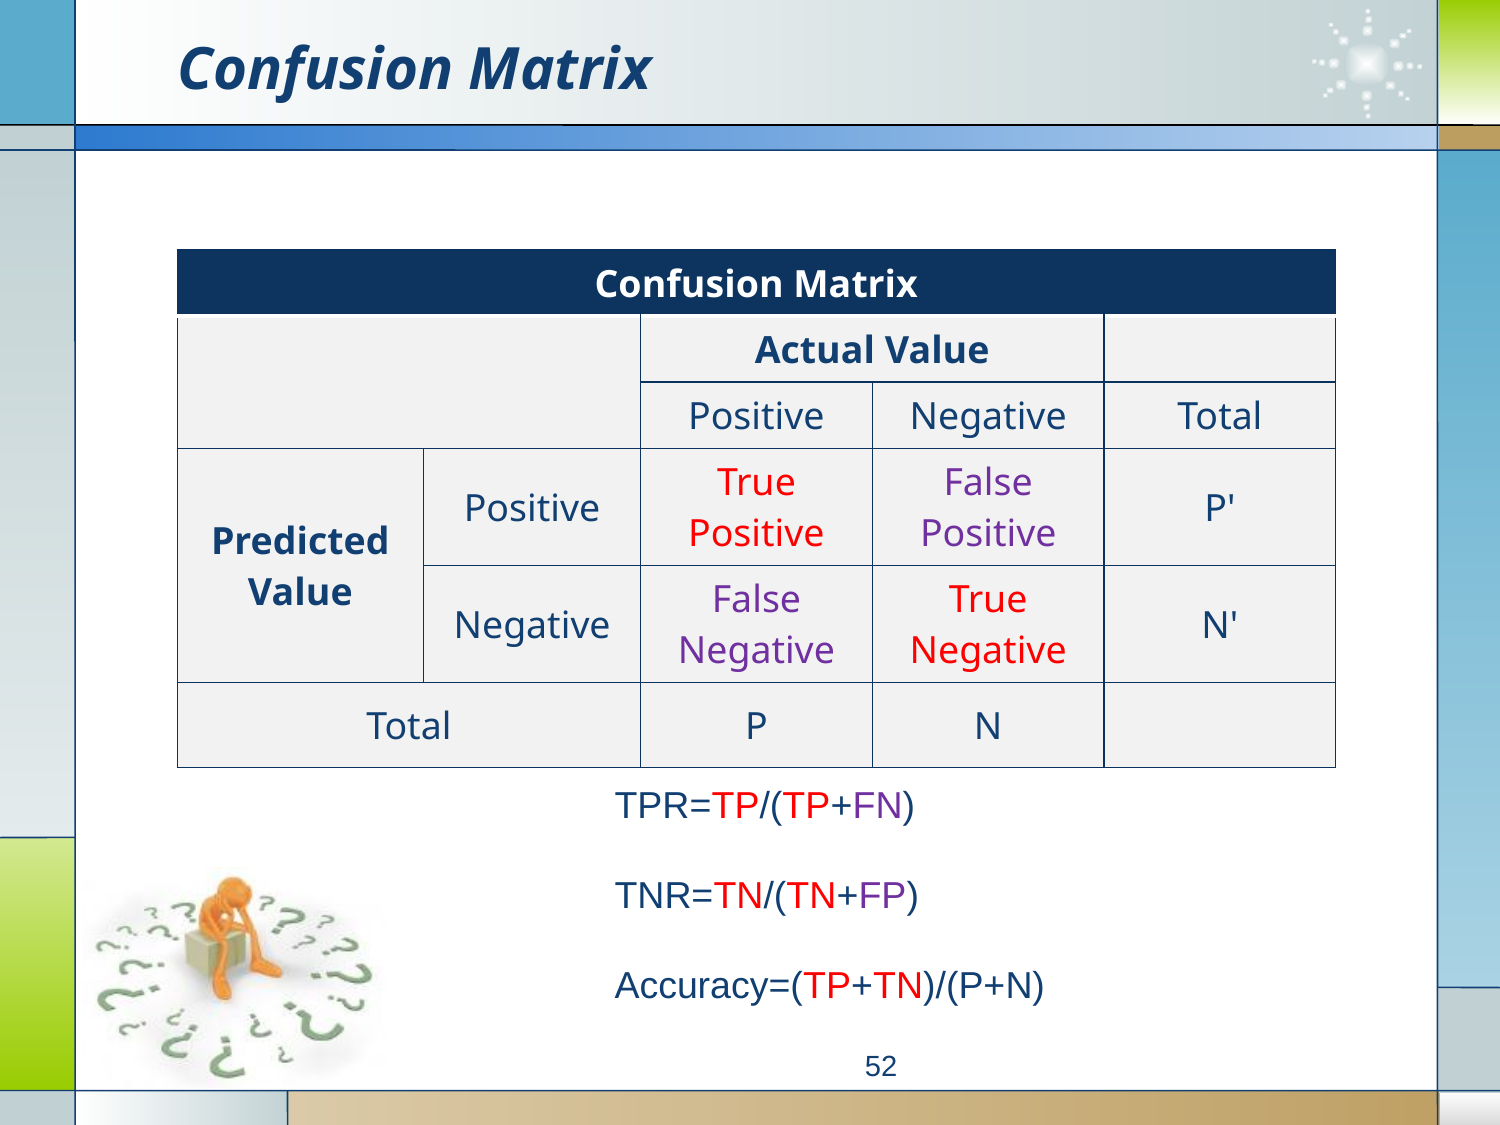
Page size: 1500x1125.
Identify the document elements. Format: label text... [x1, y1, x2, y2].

table_cell [178, 318, 640, 448]
table_cell Actual Value [641, 318, 1103, 381]
table_cell Total [178, 683, 640, 767]
table_cell Negative [424, 566, 640, 682]
table_cell Positive [641, 383, 872, 448]
table_cell True Negative [873, 566, 1103, 682]
table_header Confusion Matrix [178, 251, 1335, 314]
table_cell N' [1105, 566, 1335, 682]
table_cell P [641, 683, 872, 767]
table_cell Total [1105, 383, 1335, 448]
table_cell P' [1105, 449, 1335, 565]
table_cell [1105, 318, 1335, 381]
table_cell False Positive [873, 449, 1103, 565]
title Confusion Matrix [413, 19, 1263, 113]
text_box TPR=TP/(TP+FN) TNR=TN/(TN+FP) Accuracy=(TP+TN)/(P+N) [599, 773, 1060, 1014]
table_cell Predicted Value [178, 449, 423, 682]
table_cell [1105, 683, 1335, 767]
table_cell True Positive [641, 449, 872, 565]
text_box [0, 0, 413, 154]
slide_number 52 [562, 1039, 913, 1081]
table_cell Negative [873, 383, 1103, 448]
table_cell False Negative [641, 566, 872, 682]
picture [81, 866, 389, 1088]
table_cell Positive [424, 449, 640, 565]
table_cell N [873, 683, 1103, 767]
